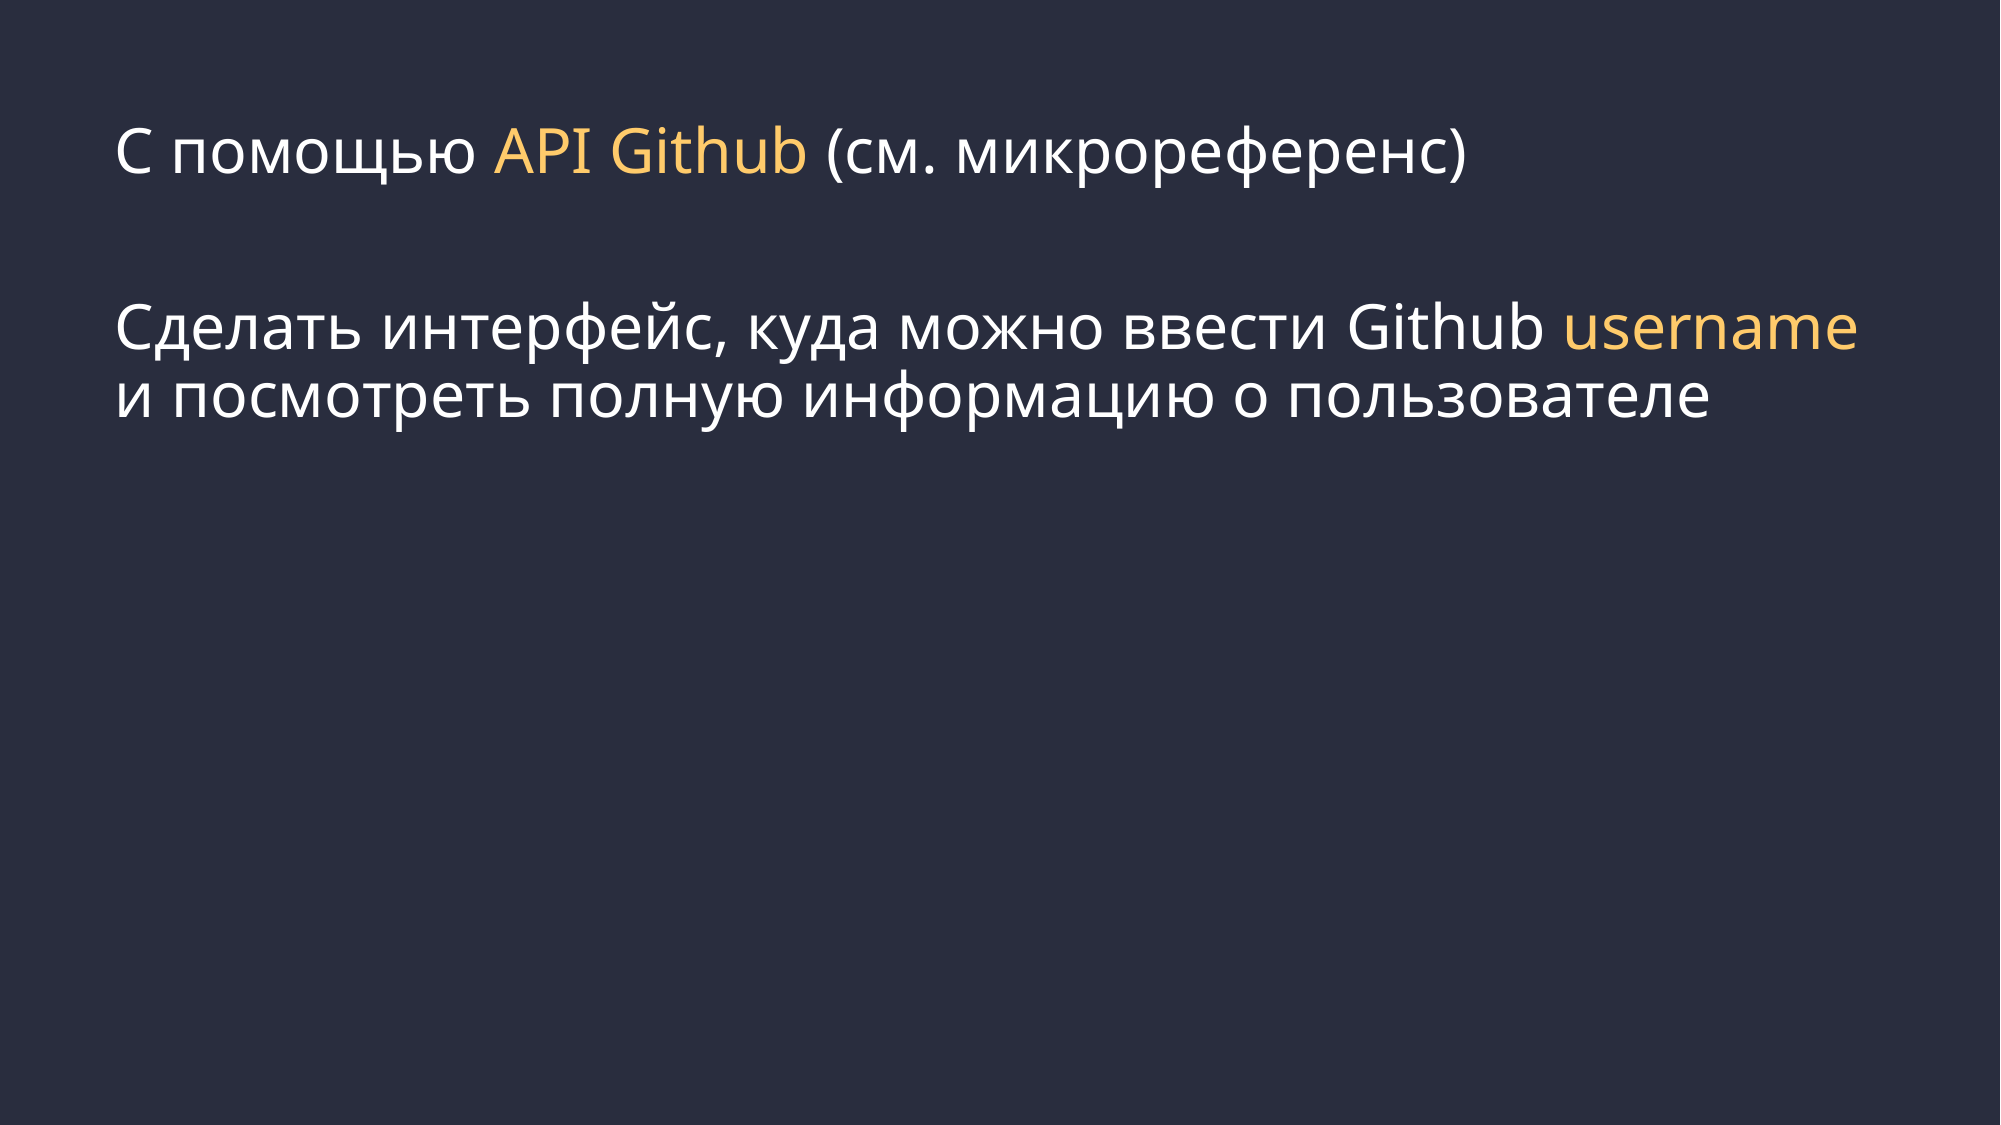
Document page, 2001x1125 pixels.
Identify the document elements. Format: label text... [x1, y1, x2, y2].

list C помощью API Github (см. микрореференс) Сделать интерфейс, куда можно ввести Github username и посмотреть полную информацию о пользователе [100, 111, 1901, 1014]
